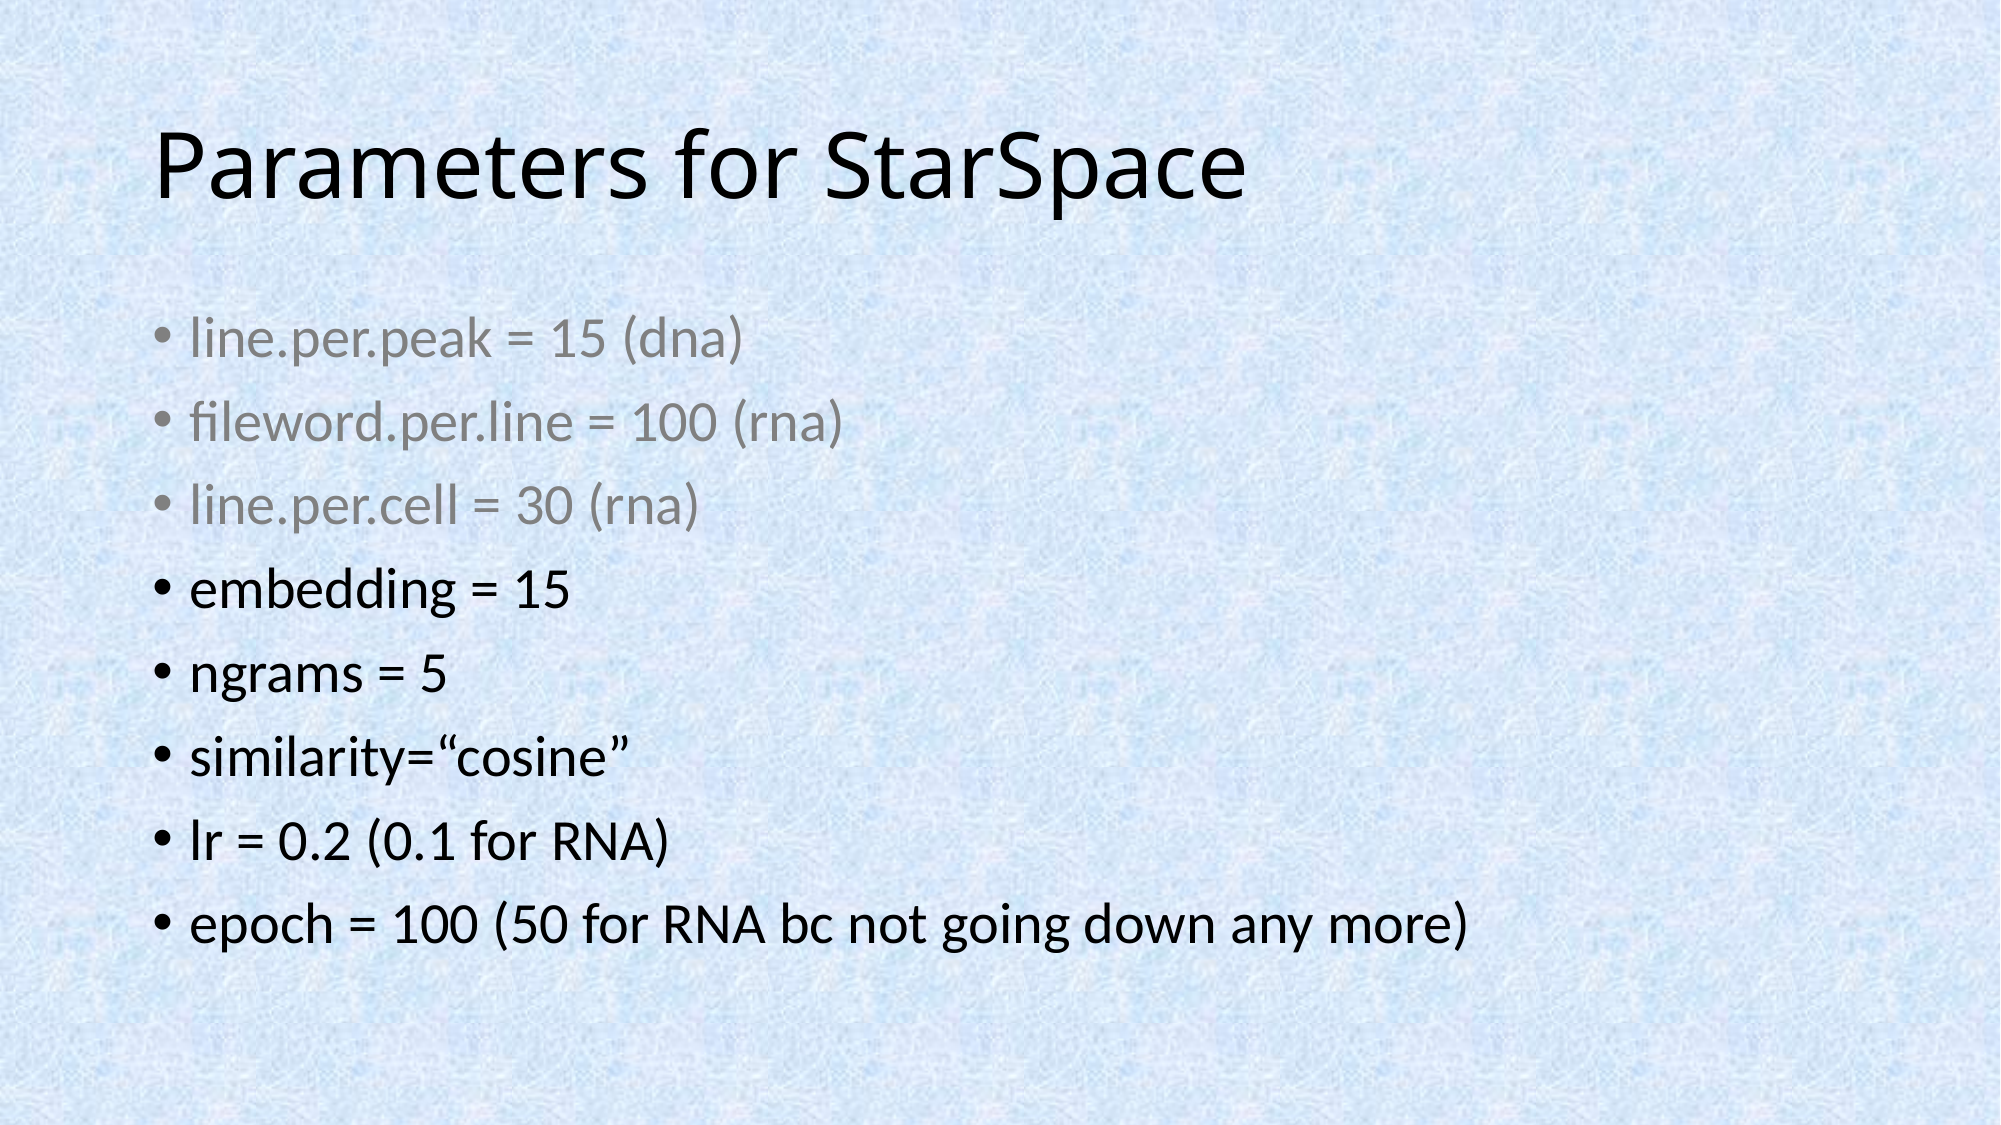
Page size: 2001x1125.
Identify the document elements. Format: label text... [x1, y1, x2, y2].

list line.per.peak = 15 (dna) fileword.per.line = 100 (rna) line.per.cell = 30 (rna) embedding = 15 ngrams = 5 similarity=“cosine” lr = 0.2 (0.1 for RNA) epoch = 100 (50 for RNA bc not going down any more) [137, 299, 1863, 1014]
picture [0, 0, 2001, 1125]
title Parameters for StarSpace [137, 59, 1863, 278]
